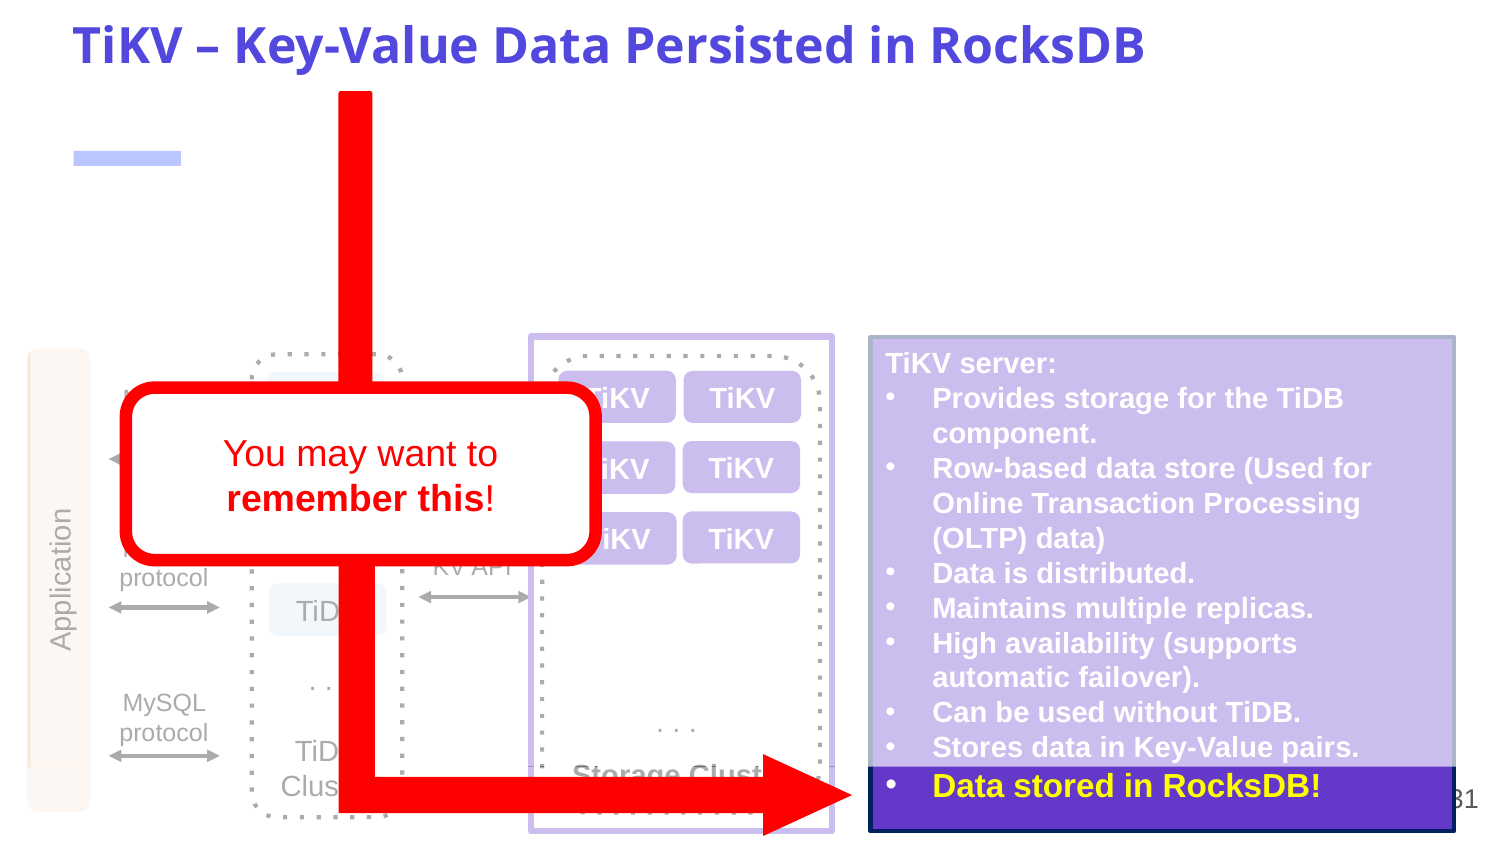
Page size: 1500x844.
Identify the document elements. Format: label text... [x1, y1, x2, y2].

slide_number |31 [1455, 766, 1494, 832]
text_box [336, 563, 855, 838]
text_box [1044, 766, 1497, 844]
text_box TiKV server: Provides storage for the TiDB component. Row-based data store (Used for Online Transaction Processing (OLTP) data) Data is distributed. Maintains multiple replicas. High availability (supports automatic failover). Can be used without TiDB. Stores data in Key-Value pairs. Data stored in RocksDB! [870, 769, 1455, 832]
text_box You may want to remember this! [123, 385, 598, 563]
text_box [21, 765, 868, 840]
text_box [28, 84, 1472, 769]
text_box [338, 91, 373, 385]
title TiKV – Key-Value Data Persisted in RocksDB [57, 0, 1455, 84]
